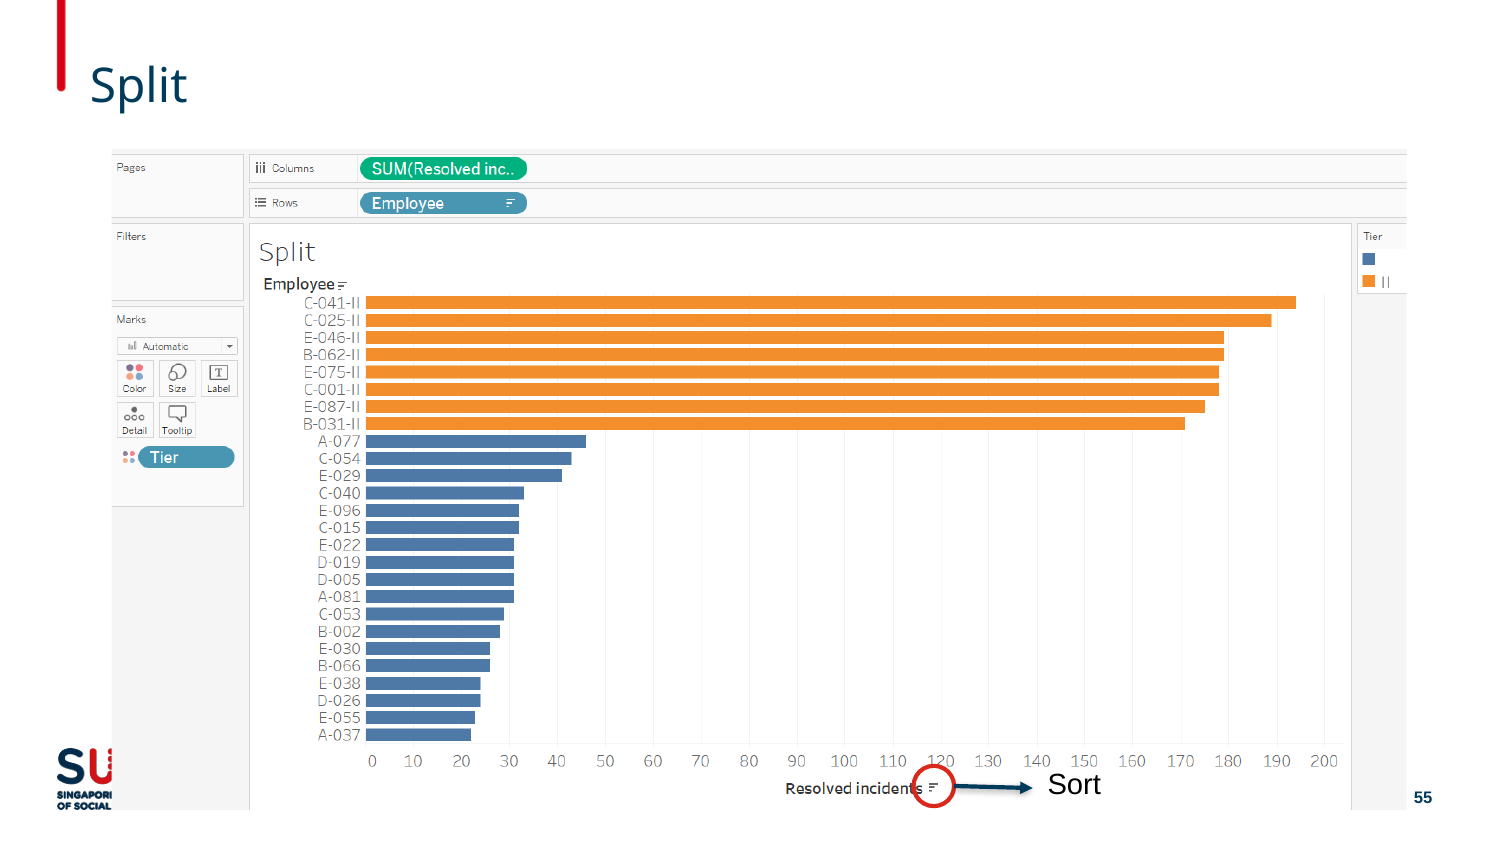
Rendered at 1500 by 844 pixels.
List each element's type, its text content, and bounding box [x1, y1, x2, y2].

picture [56, 0, 70, 106]
picture [57, 149, 1407, 811]
title Split [75, 46, 1448, 153]
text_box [953, 785, 1033, 789]
